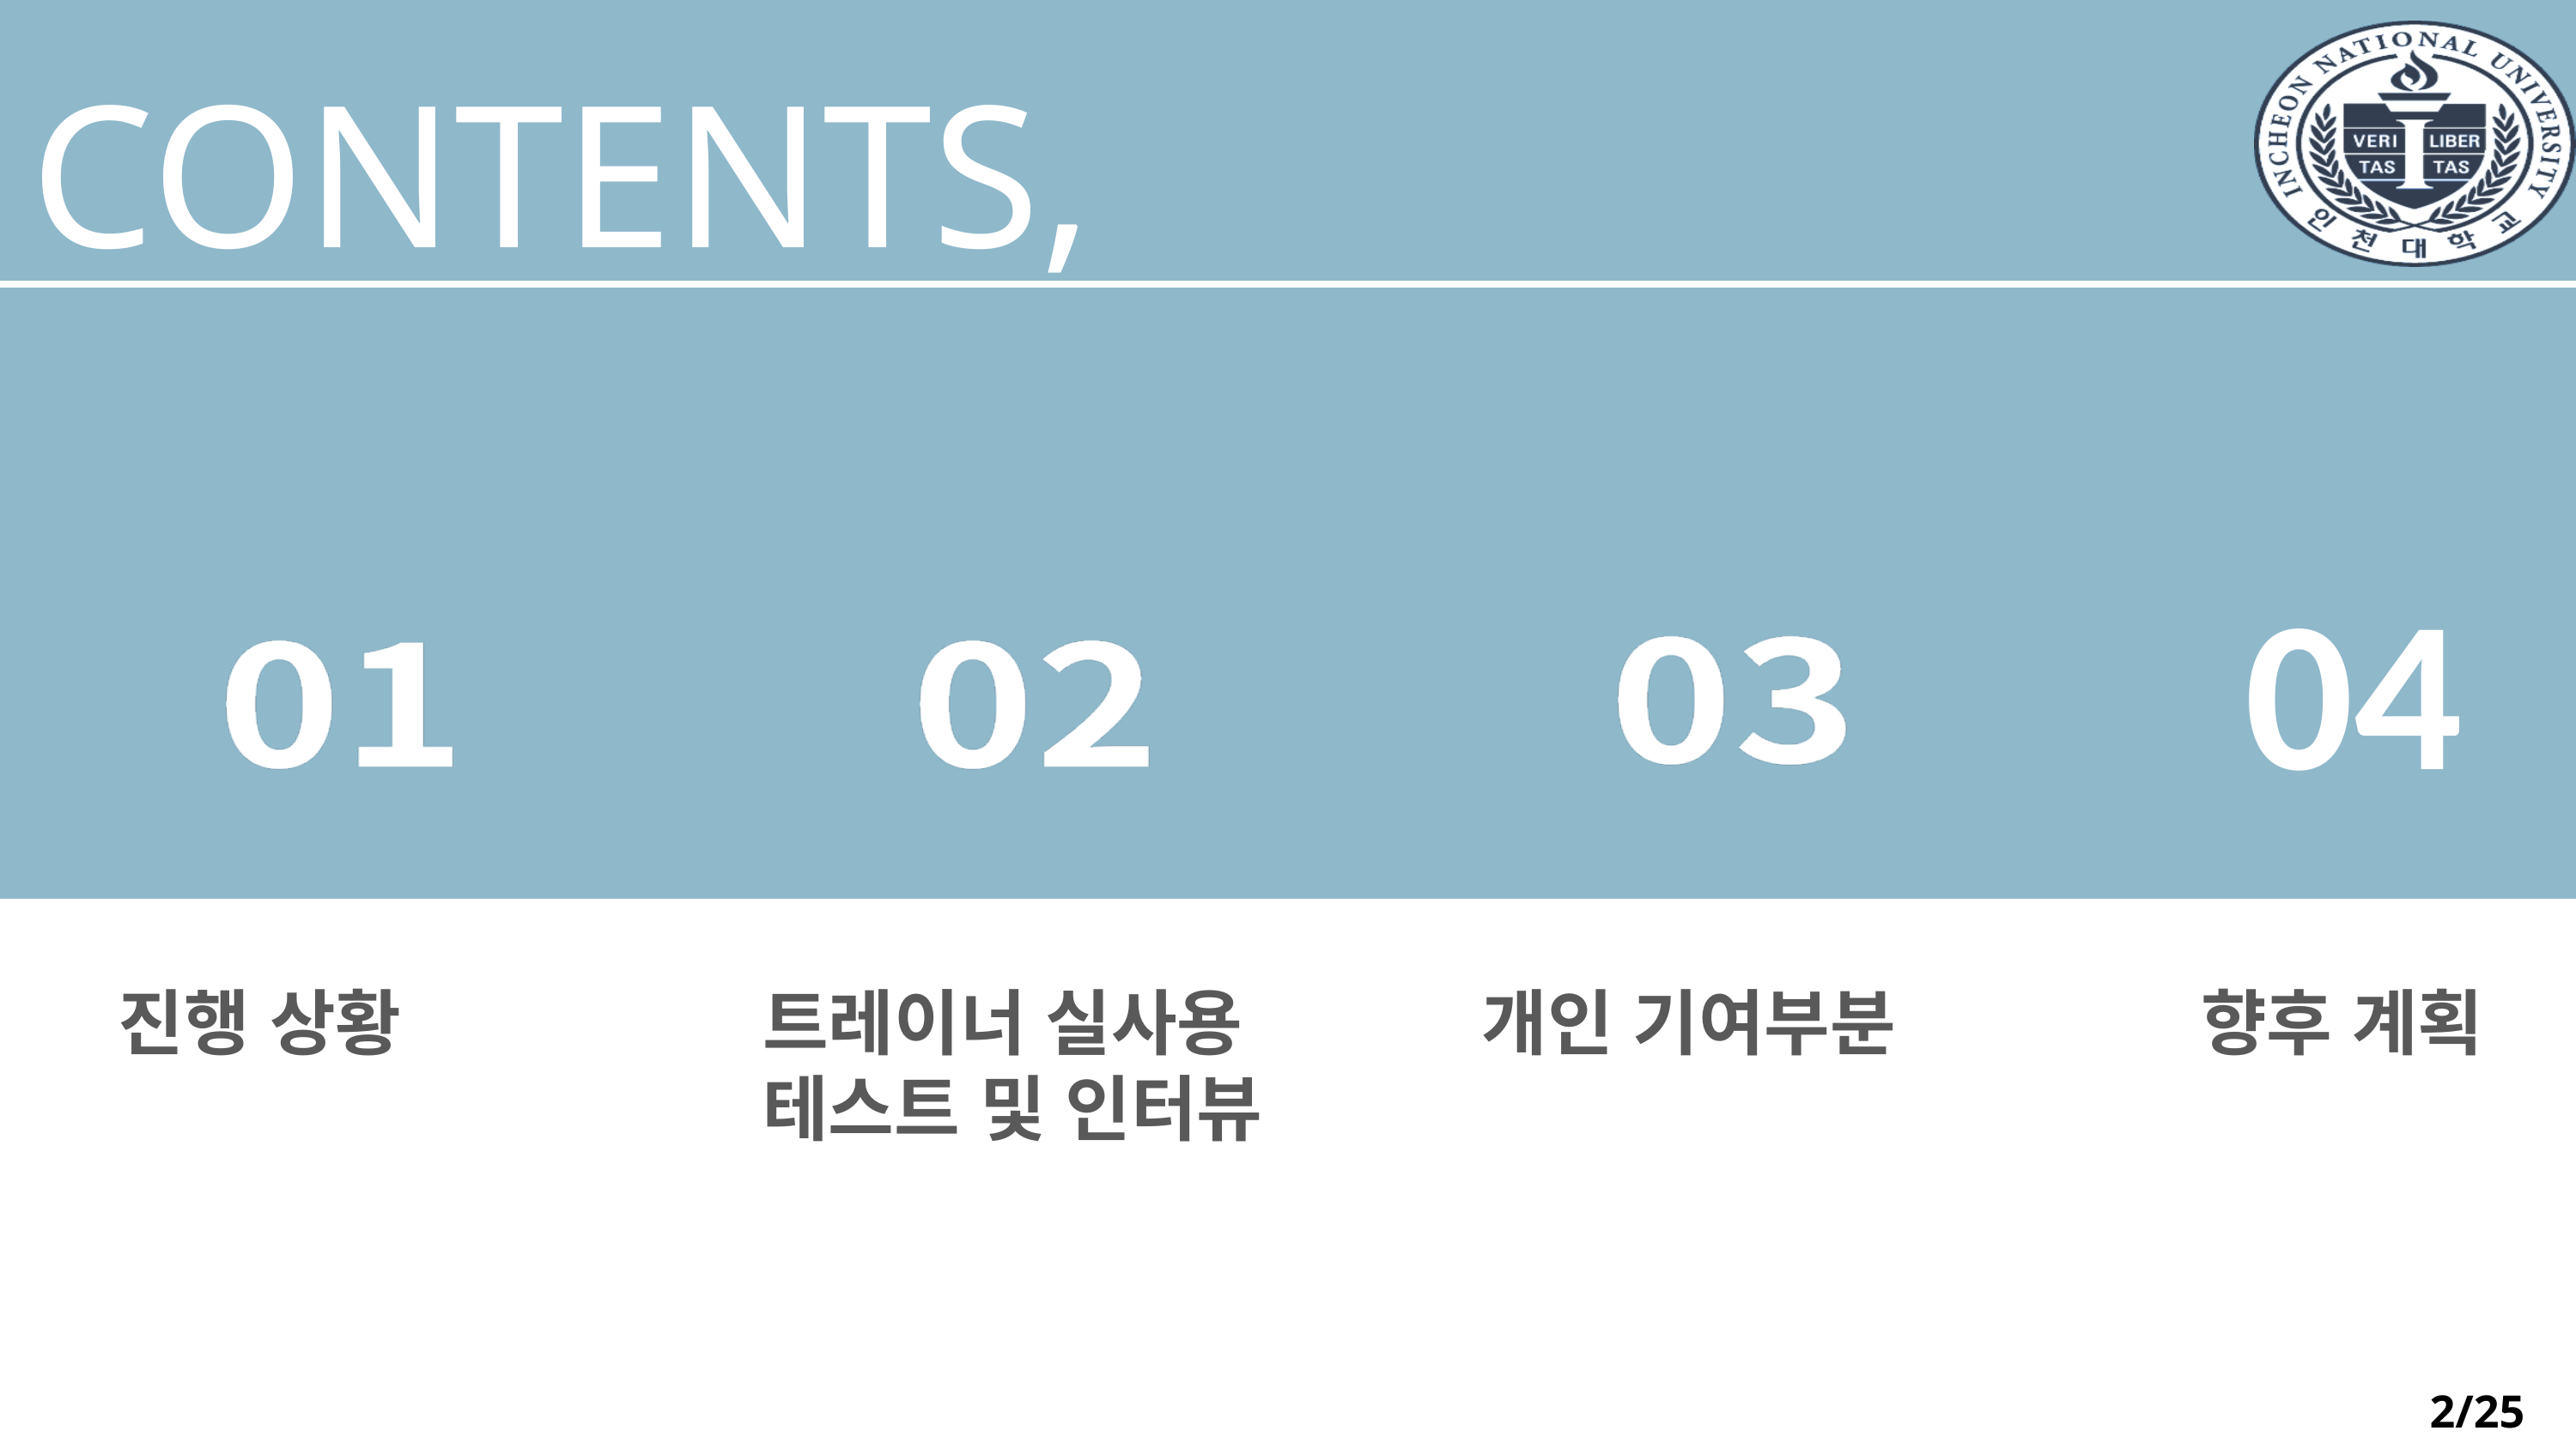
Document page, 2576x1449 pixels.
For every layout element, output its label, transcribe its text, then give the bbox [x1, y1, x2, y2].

picture [0, 463, 2576, 1449]
text_box 04 [2233, 549, 2576, 820]
picture [2253, 21, 2576, 268]
text_box CONTENTS, [18, 44, 2439, 281]
